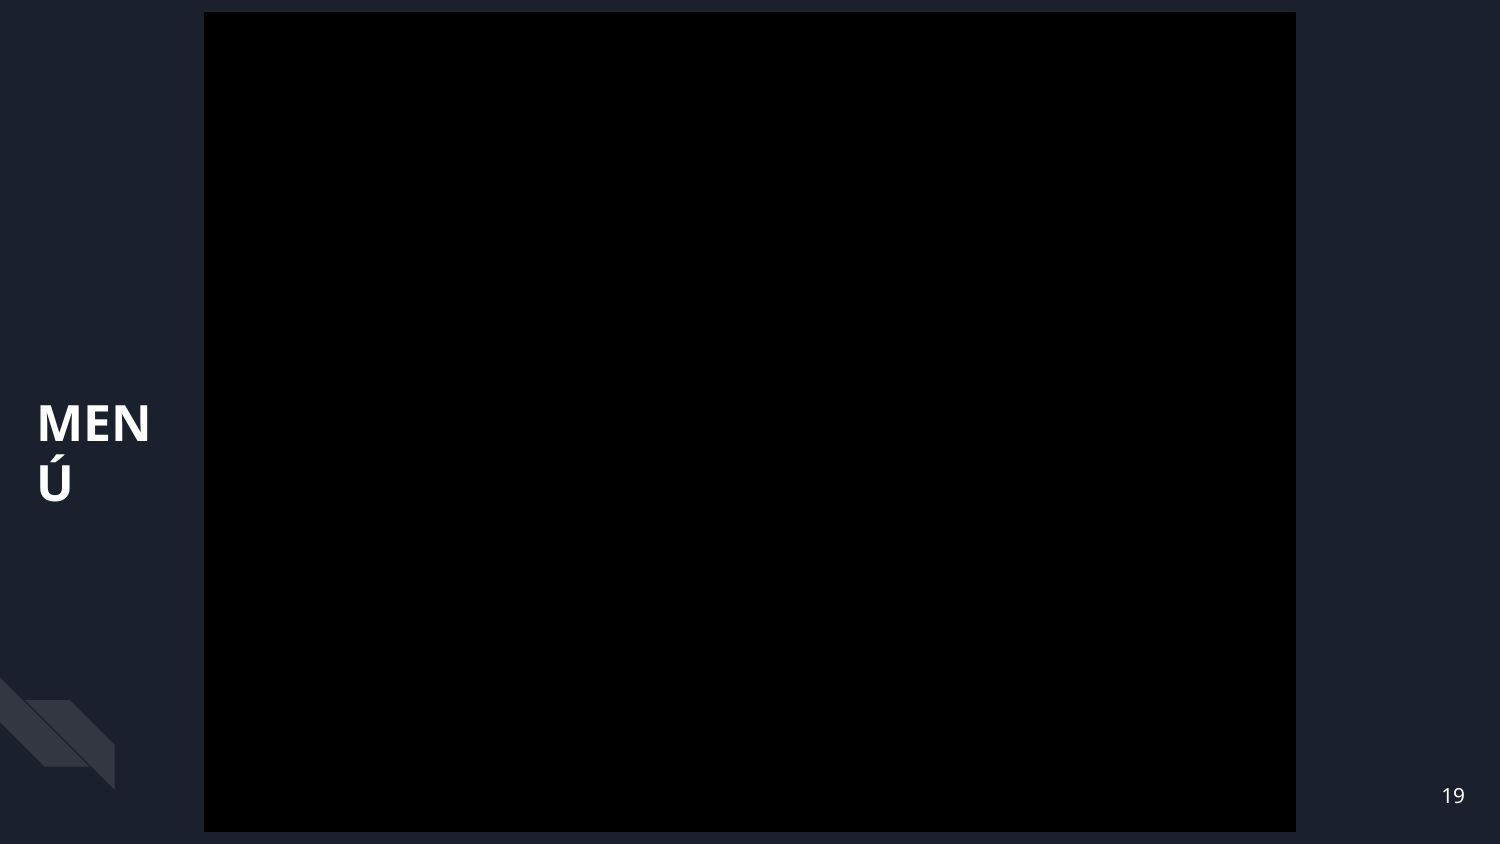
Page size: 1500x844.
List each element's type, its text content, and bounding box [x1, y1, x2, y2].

picture [203, 12, 1296, 832]
slide_number ‹#› [1389, 764, 1480, 830]
text_box MENÚ [20, 376, 198, 527]
